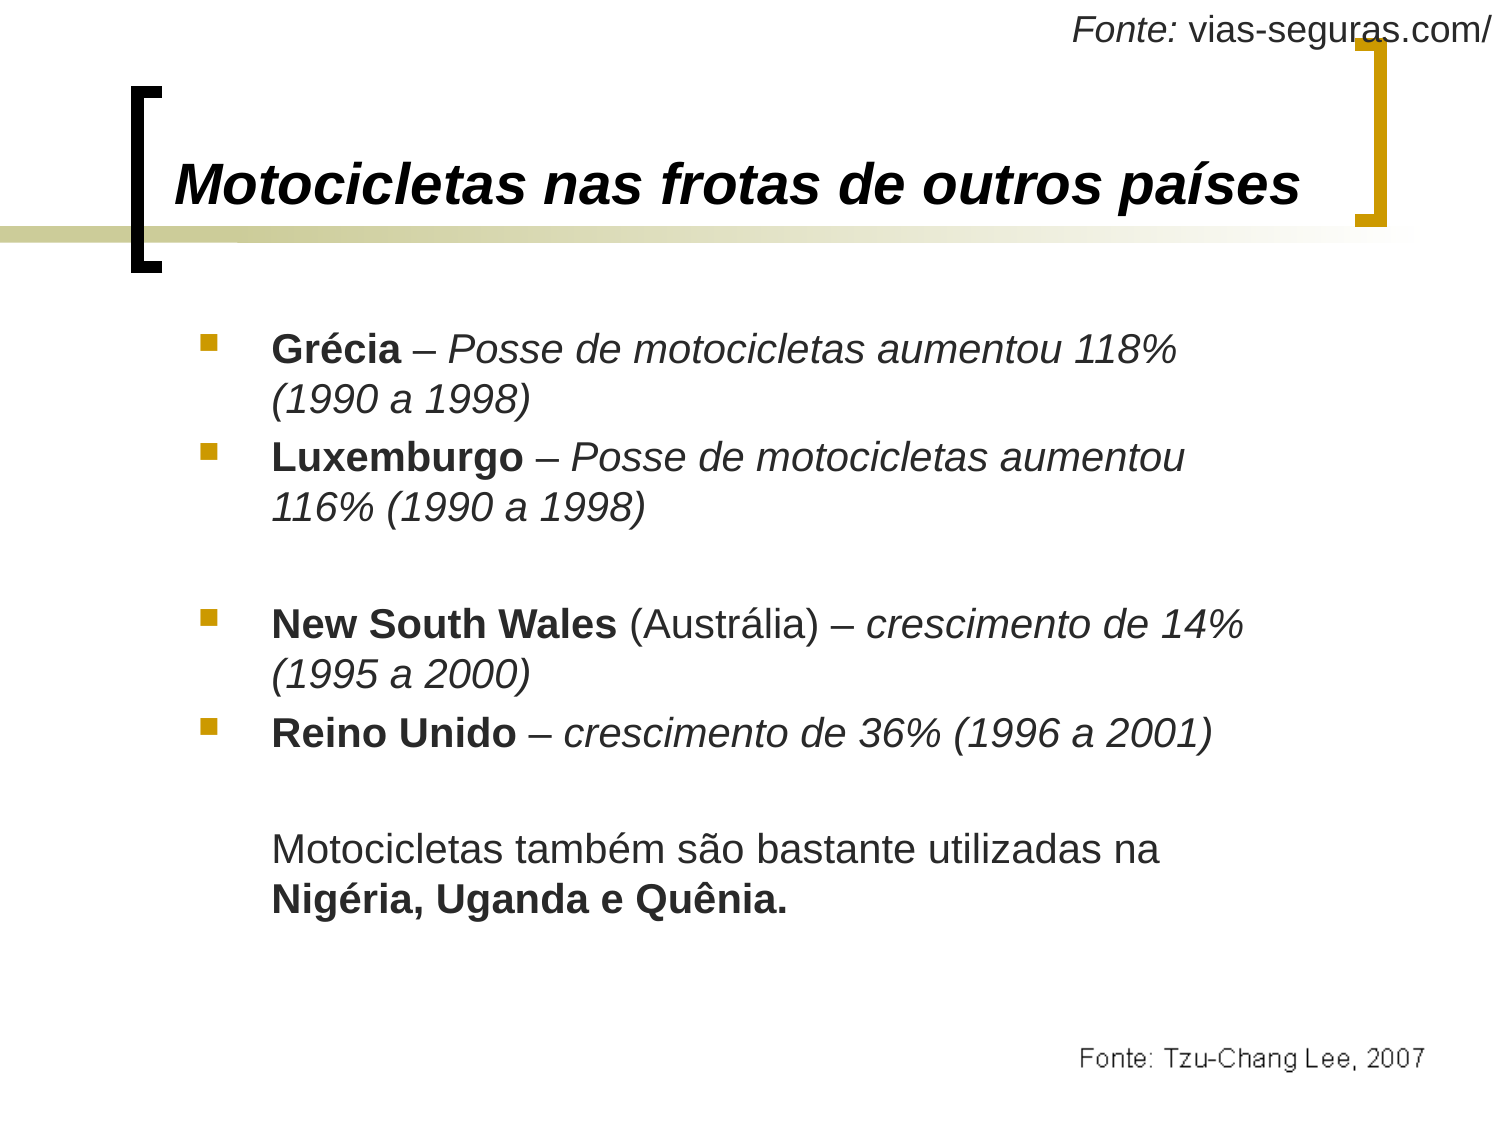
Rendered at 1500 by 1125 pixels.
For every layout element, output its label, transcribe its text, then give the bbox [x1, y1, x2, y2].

title Motocicletas nas frotas de outros países [159, 101, 1334, 224]
list Grécia – Posse de motocicletas aumentou 118% (1990 a 1998) Luxemburgo – Posse de motocicletas aumentou 116% (1990 a 1998) New South Wales (Austrália) – crescimento de 14% (1995 a 2000) Reino Unido – crescimento de 36% (1996 a 2001) Motocicletas também são bastante utilizadas na Nigéria, Uganda e Quênia. [183, 314, 1282, 990]
picture [1068, 1034, 1437, 1079]
